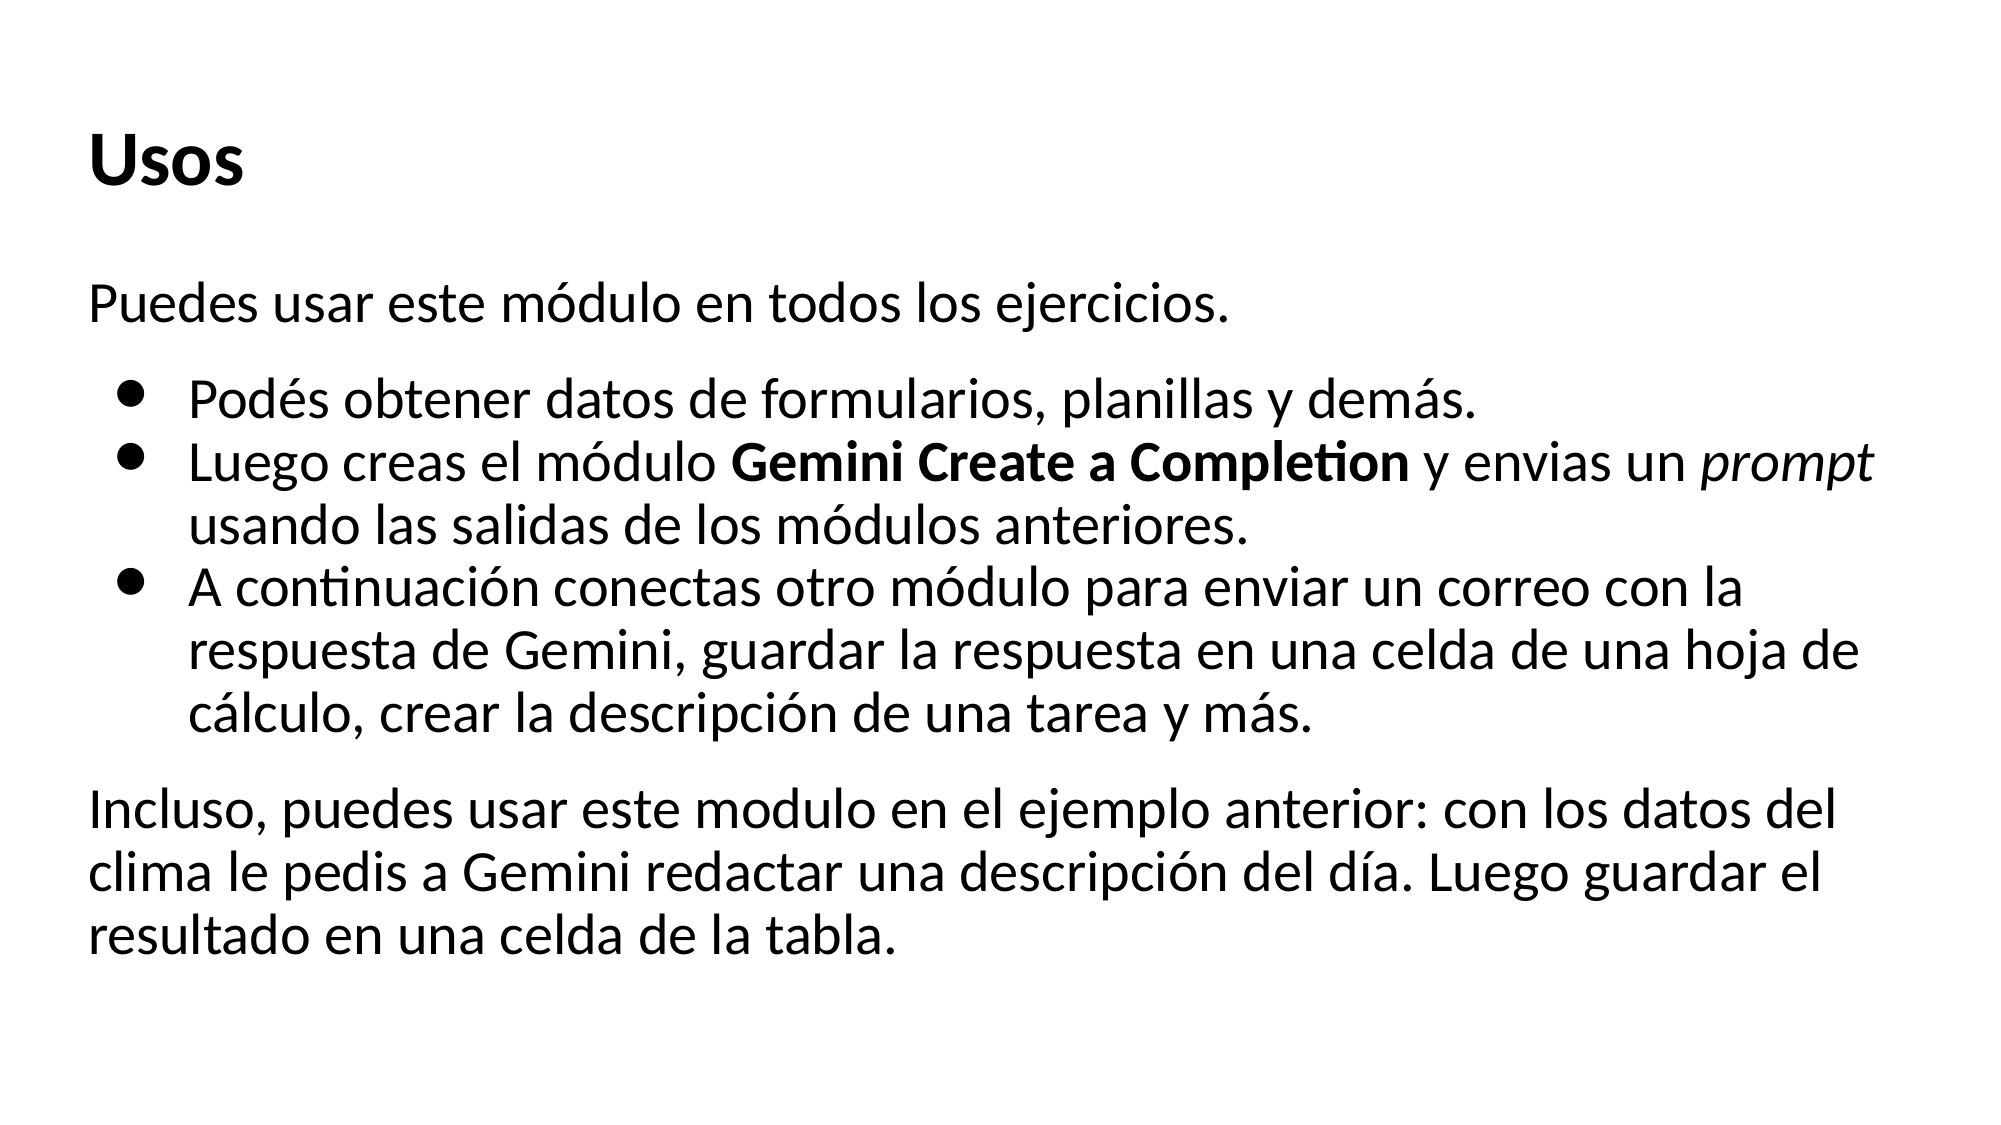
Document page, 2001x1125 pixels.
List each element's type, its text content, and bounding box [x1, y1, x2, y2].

list Puedes usar este módulo en todos los ejercicios. Podés obtener datos de formularios, planillas y demás. Luego creas el módulo Gemini Create a Completion y envias un prompt usando las salidas de los módulos anteriores. A continuación conectas otro módulo para enviar un correo con la respuesta de Gemini, guardar la respuesta en una celda de una hoja de cálculo, crear la descripción de una tarea y más. Incluso, puedes usar este modulo en el ejemplo anterior: con los datos del clima le pedis a Gemini redactar una descripción del día. Luego guardar el resultado en una celda de la tabla. [68, 252, 1932, 1000]
title Usos [68, 97, 1932, 223]
